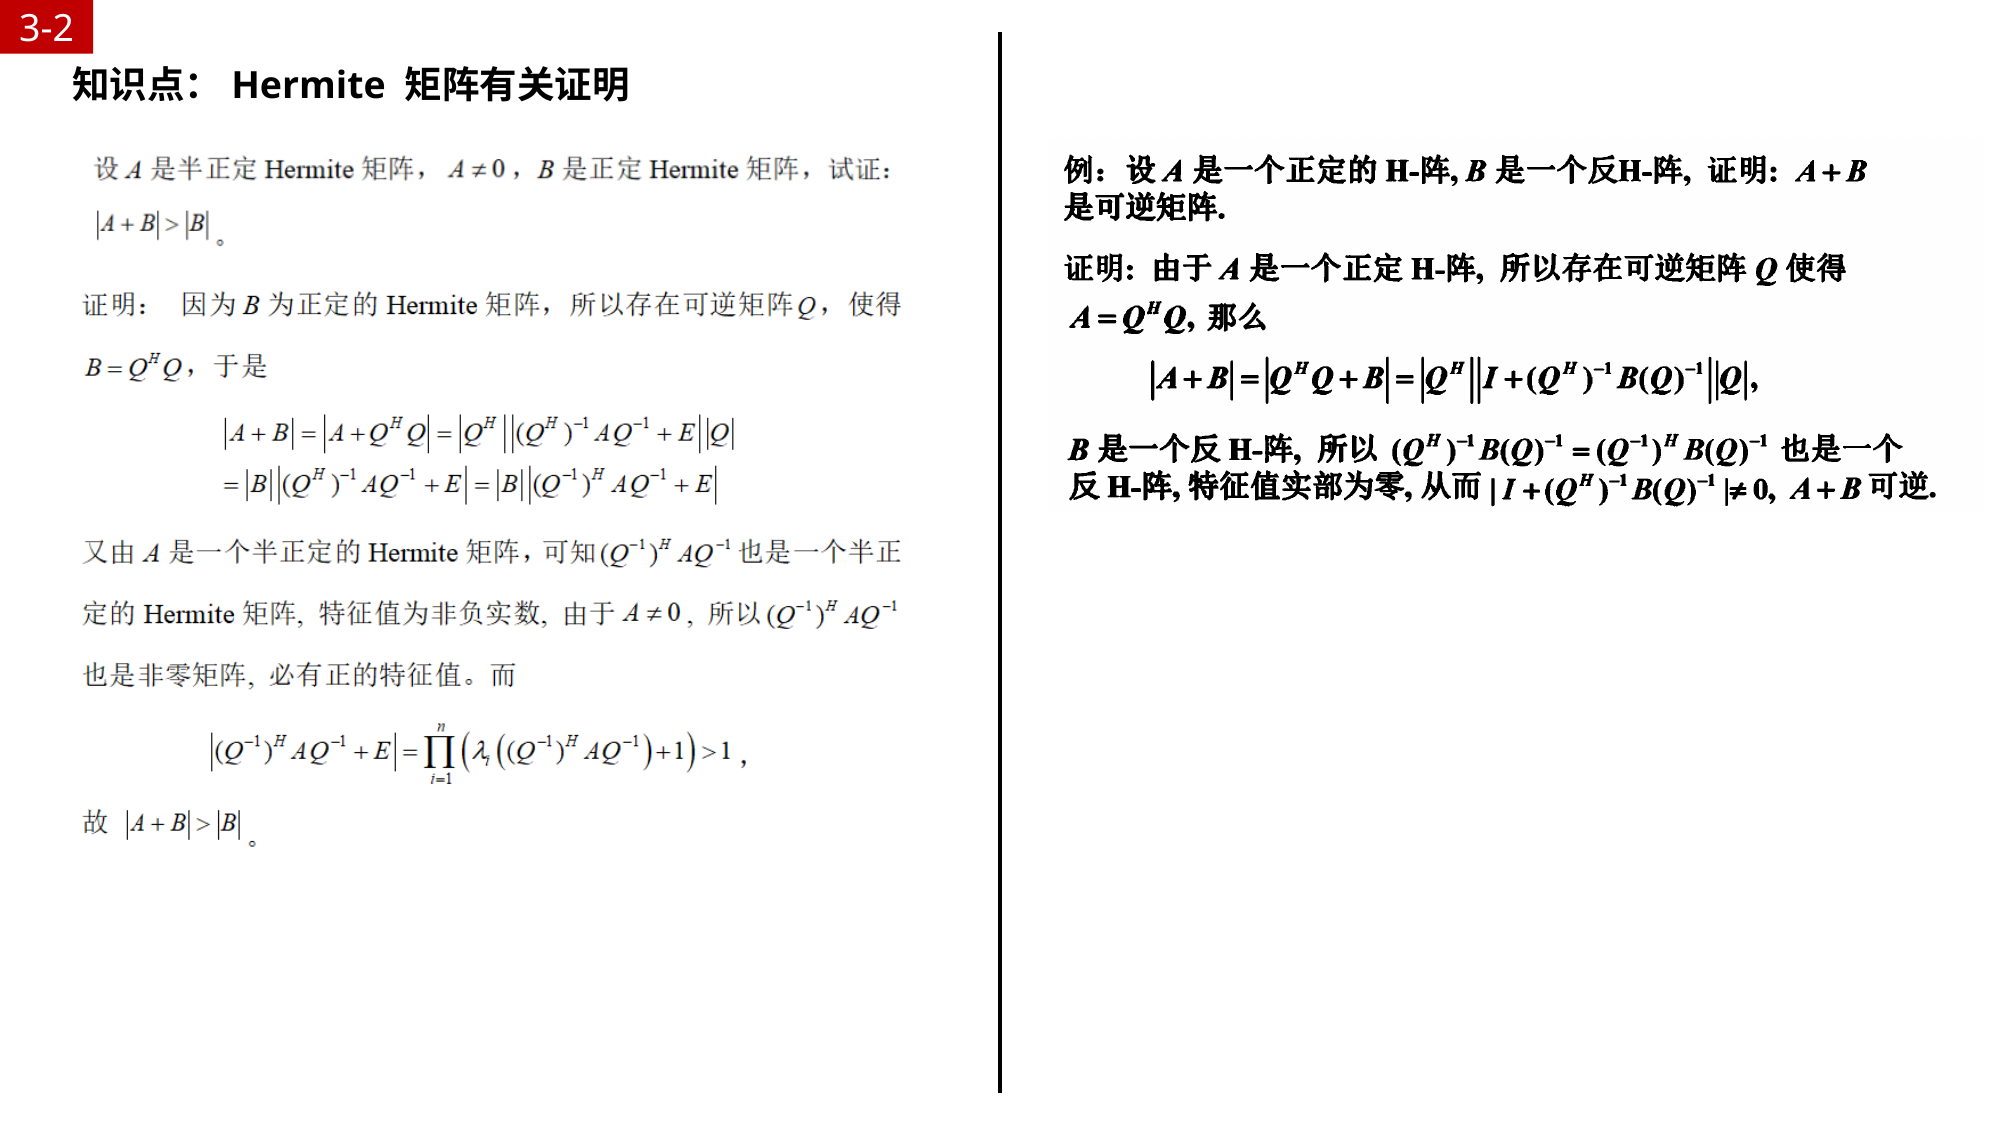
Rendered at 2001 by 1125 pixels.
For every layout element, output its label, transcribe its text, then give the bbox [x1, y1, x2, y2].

picture [46, 124, 963, 857]
text_box 知识点：Hermite 矩阵有关证明 [57, 53, 645, 124]
text_box 3-2 [0, 0, 94, 55]
picture [1046, 138, 1985, 512]
